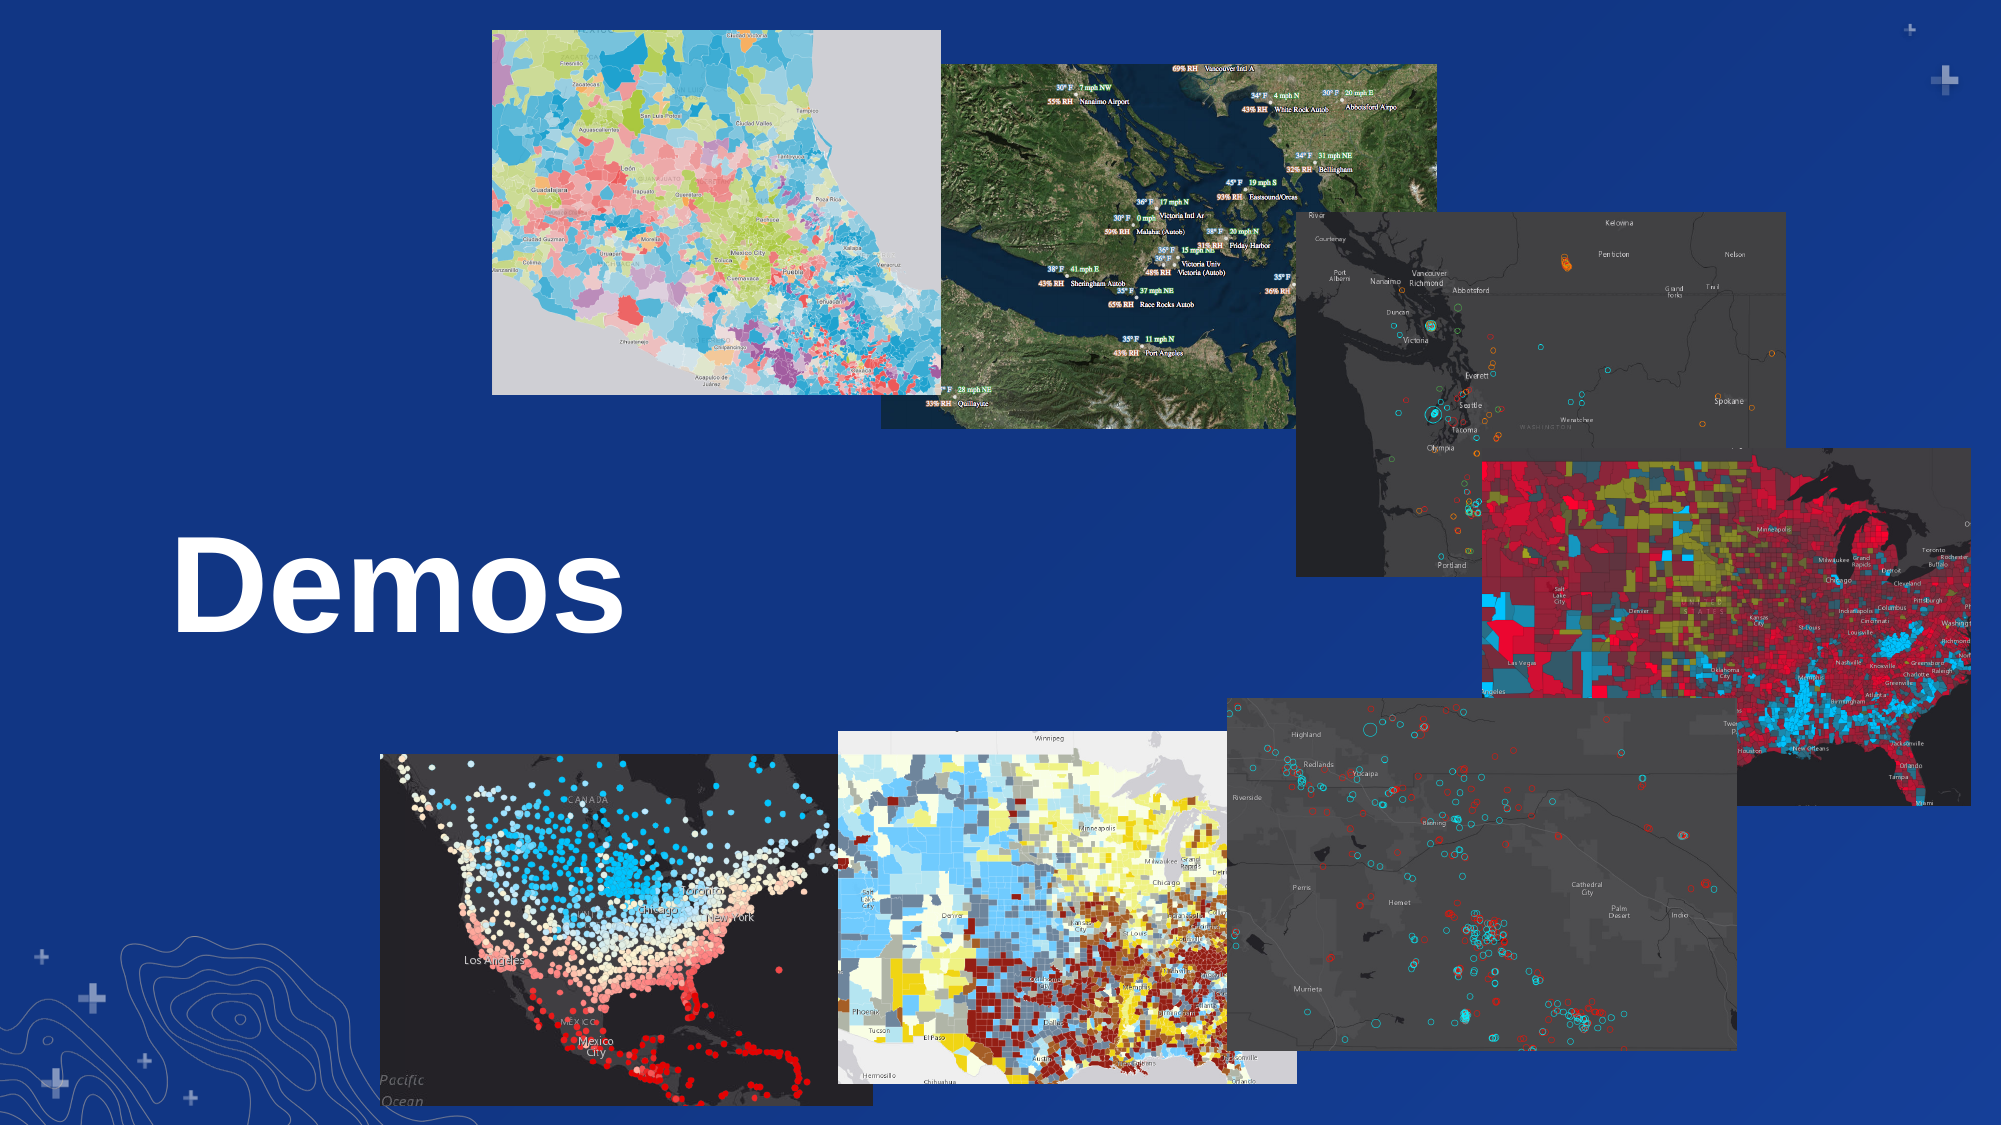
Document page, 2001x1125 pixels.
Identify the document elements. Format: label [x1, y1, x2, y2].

text_box [0, 0, 2000, 1125]
picture [380, 30, 1972, 1107]
